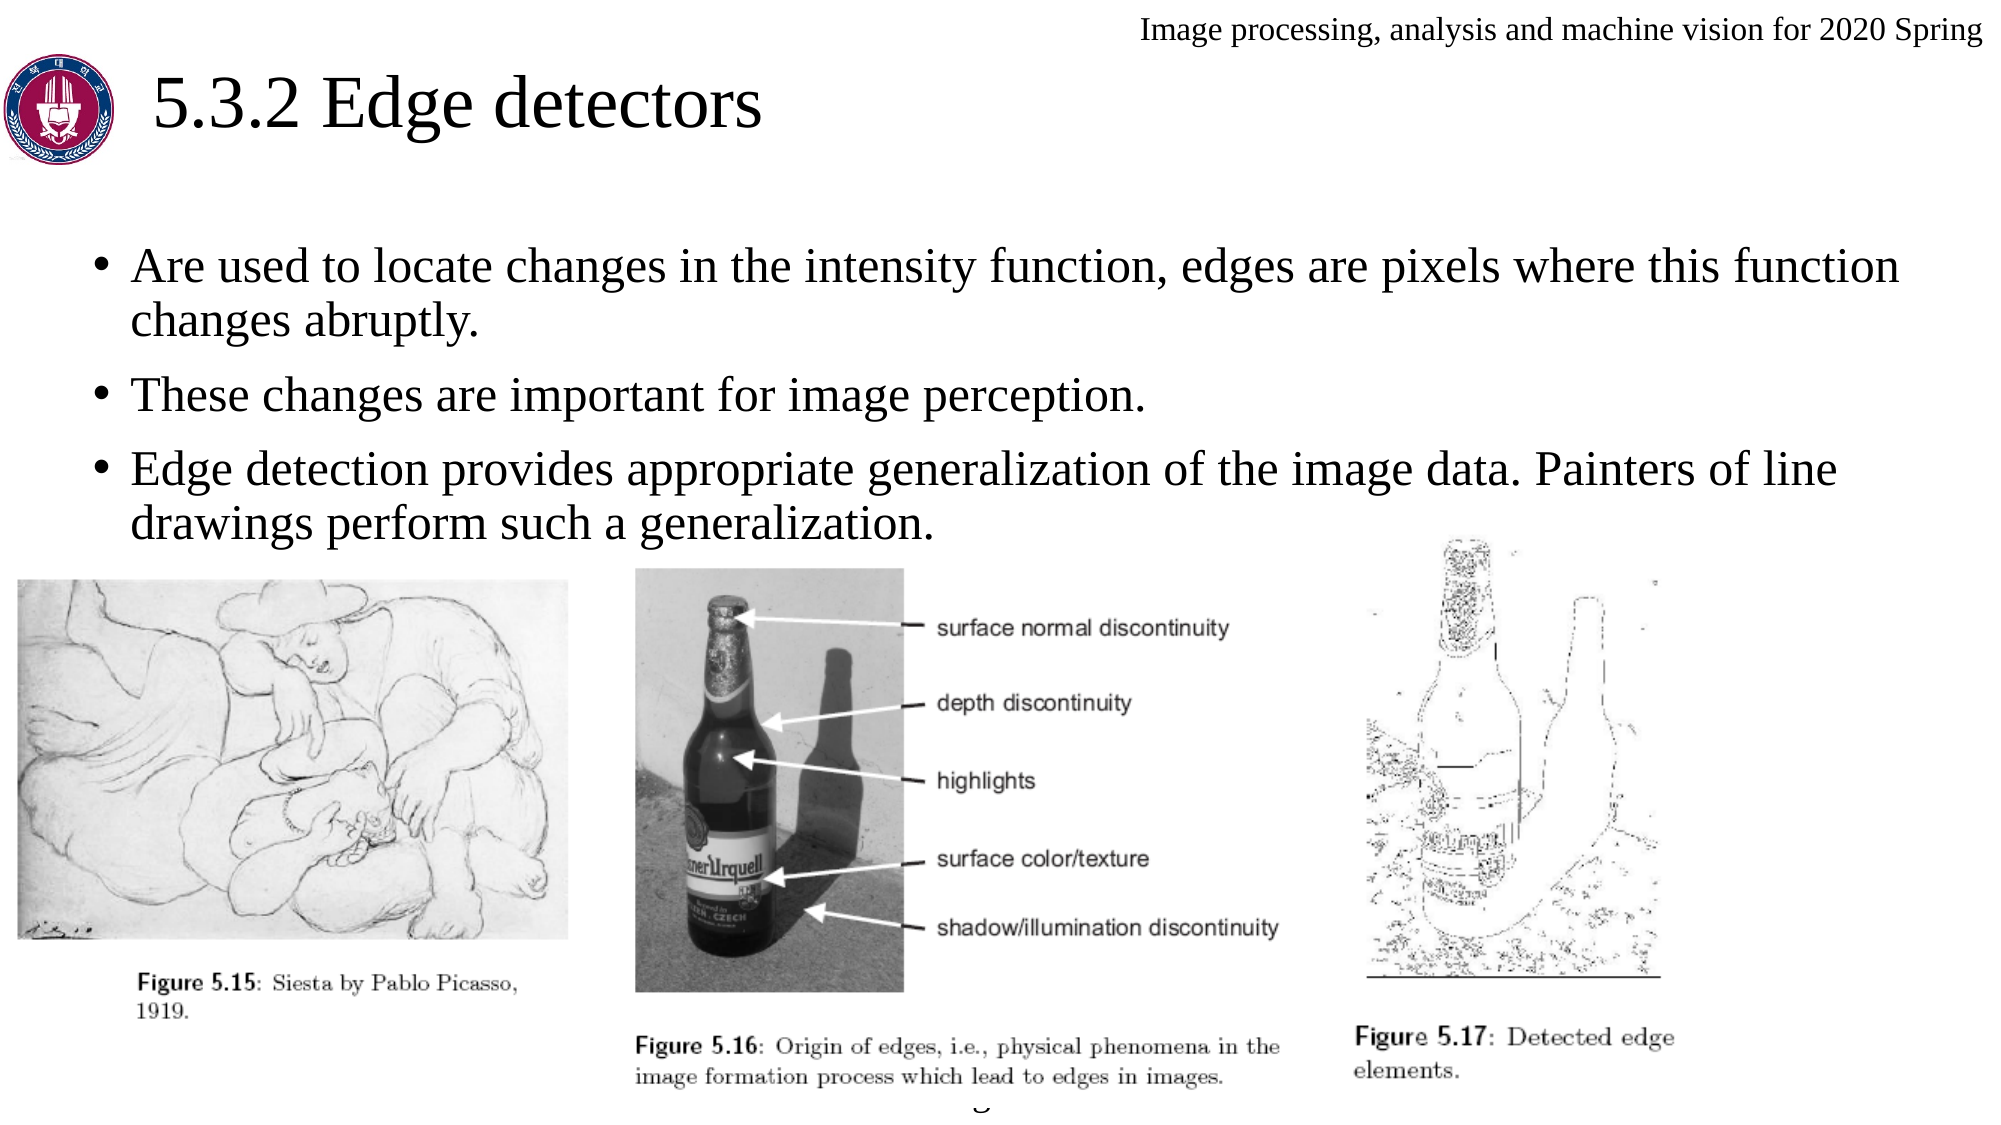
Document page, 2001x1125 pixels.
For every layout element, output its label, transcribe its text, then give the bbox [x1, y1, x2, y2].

list 5.3.2 Edge detectors [137, 45, 1926, 163]
list Are used to locate changes in the intensity function, edges are pixels where this function changes abruptly. These changes are important for image perception. Edge detection provides appropriate generalization of the image data. Painters of line drawings perform such a generalization. [78, 231, 1922, 993]
picture [613, 546, 1299, 1108]
picture [0, 562, 587, 1050]
picture [1326, 507, 1717, 1108]
picture [3, 54, 114, 165]
